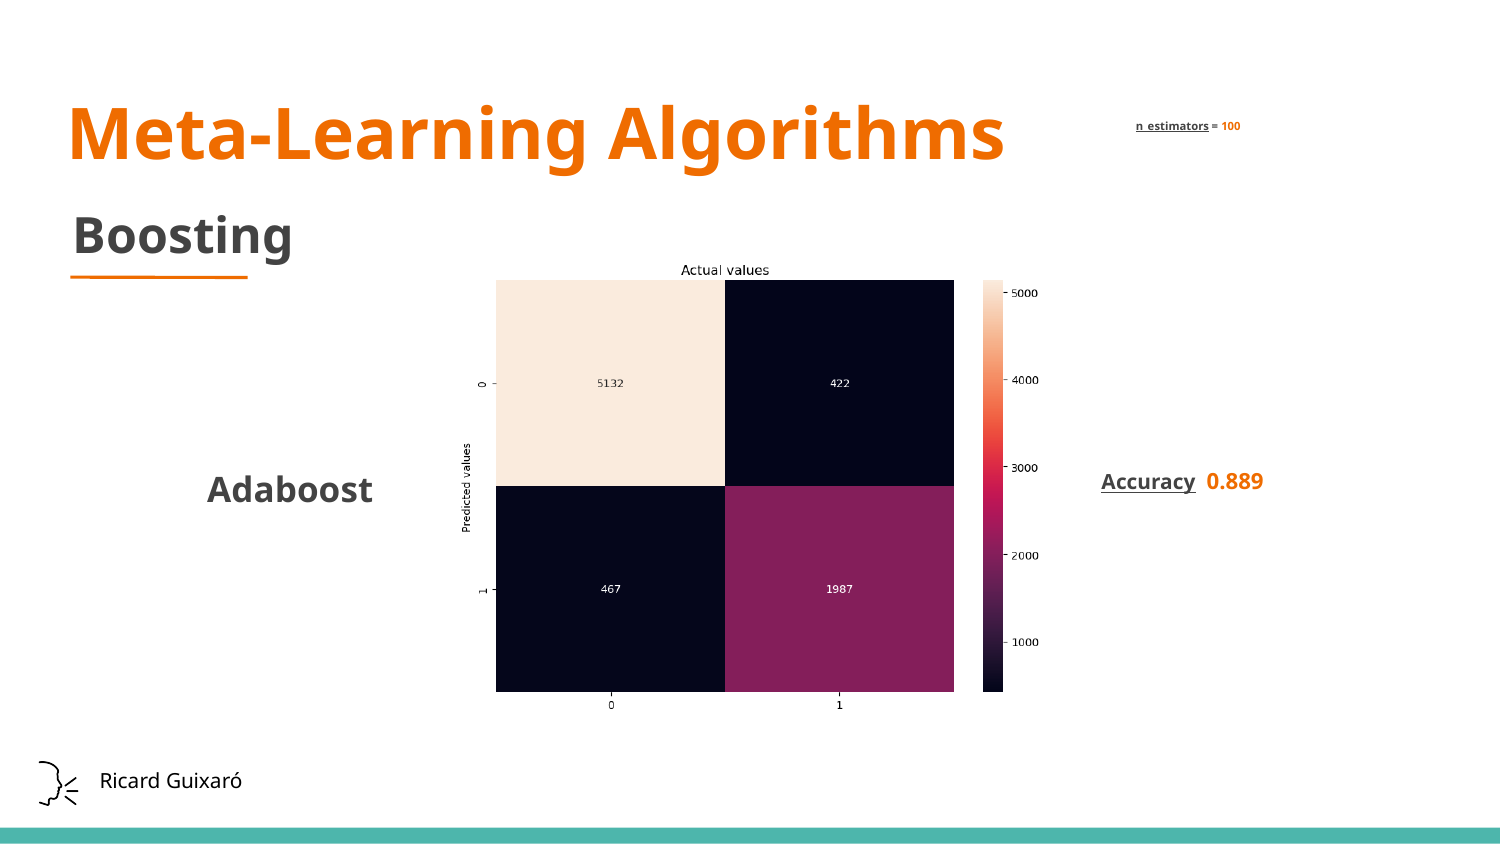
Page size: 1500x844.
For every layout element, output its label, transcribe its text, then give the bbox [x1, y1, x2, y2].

title Adaboost [192, 452, 449, 525]
title n_estimators = 100 [1120, 103, 1444, 148]
text_box Ricard Guixaró [84, 755, 398, 806]
title Accuracy 0.889 [1086, 452, 1302, 525]
picture [454, 257, 1046, 719]
picture [36, 761, 81, 806]
title Boosting [57, 189, 425, 291]
title Meta-Learning Algorithms [51, 72, 1449, 189]
